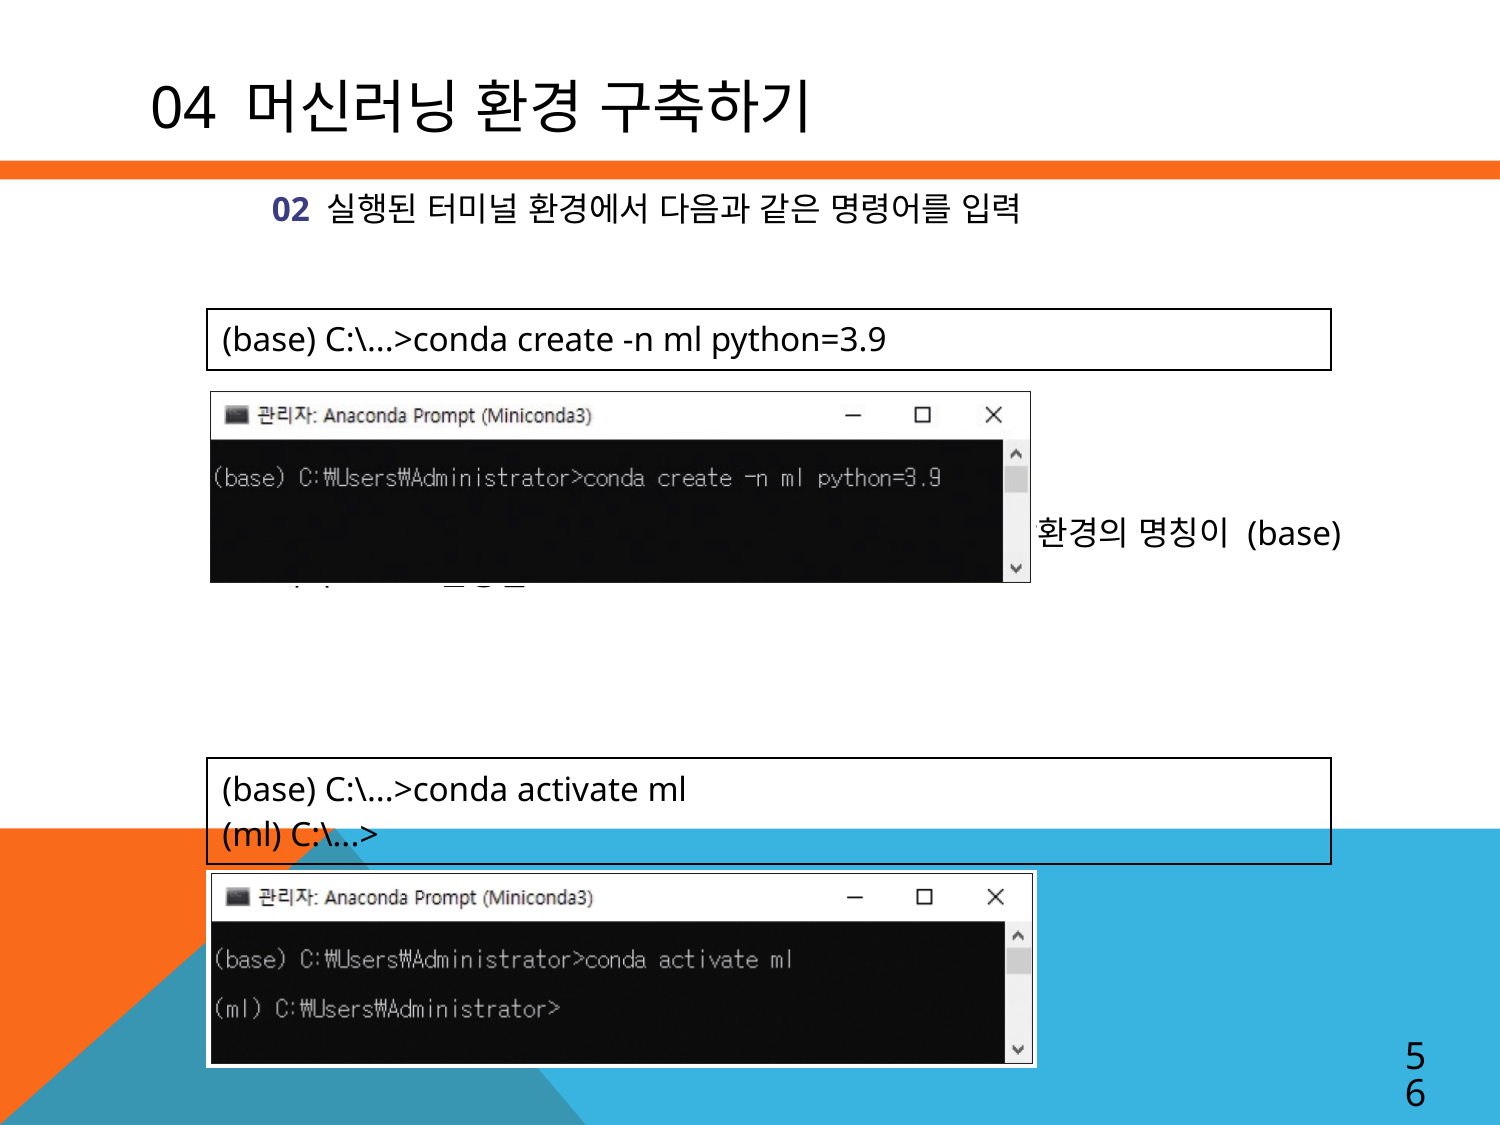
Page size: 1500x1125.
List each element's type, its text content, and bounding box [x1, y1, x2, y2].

slide_number 56 [1378, 1012, 1461, 1095]
table_header (base) C:\...>conda create -n ml python=3.9 [208, 310, 1330, 369]
picture [206, 870, 1037, 1069]
list 02 실행된 터미널 환경에서 다음과 같은 명령어를 입력 03 해당 가상환경을 수행하는 명령어를 실행하면, 가상환경의 명칭이 (base)에서 ml로 변경됨 [135, 180, 1369, 768]
picture [206, 388, 1037, 586]
table_header (base) C:\...>conda activate ml (ml) C:\...> [208, 759, 1330, 863]
title 04 머신러닝 환경 구축하기 [135, 60, 1369, 150]
